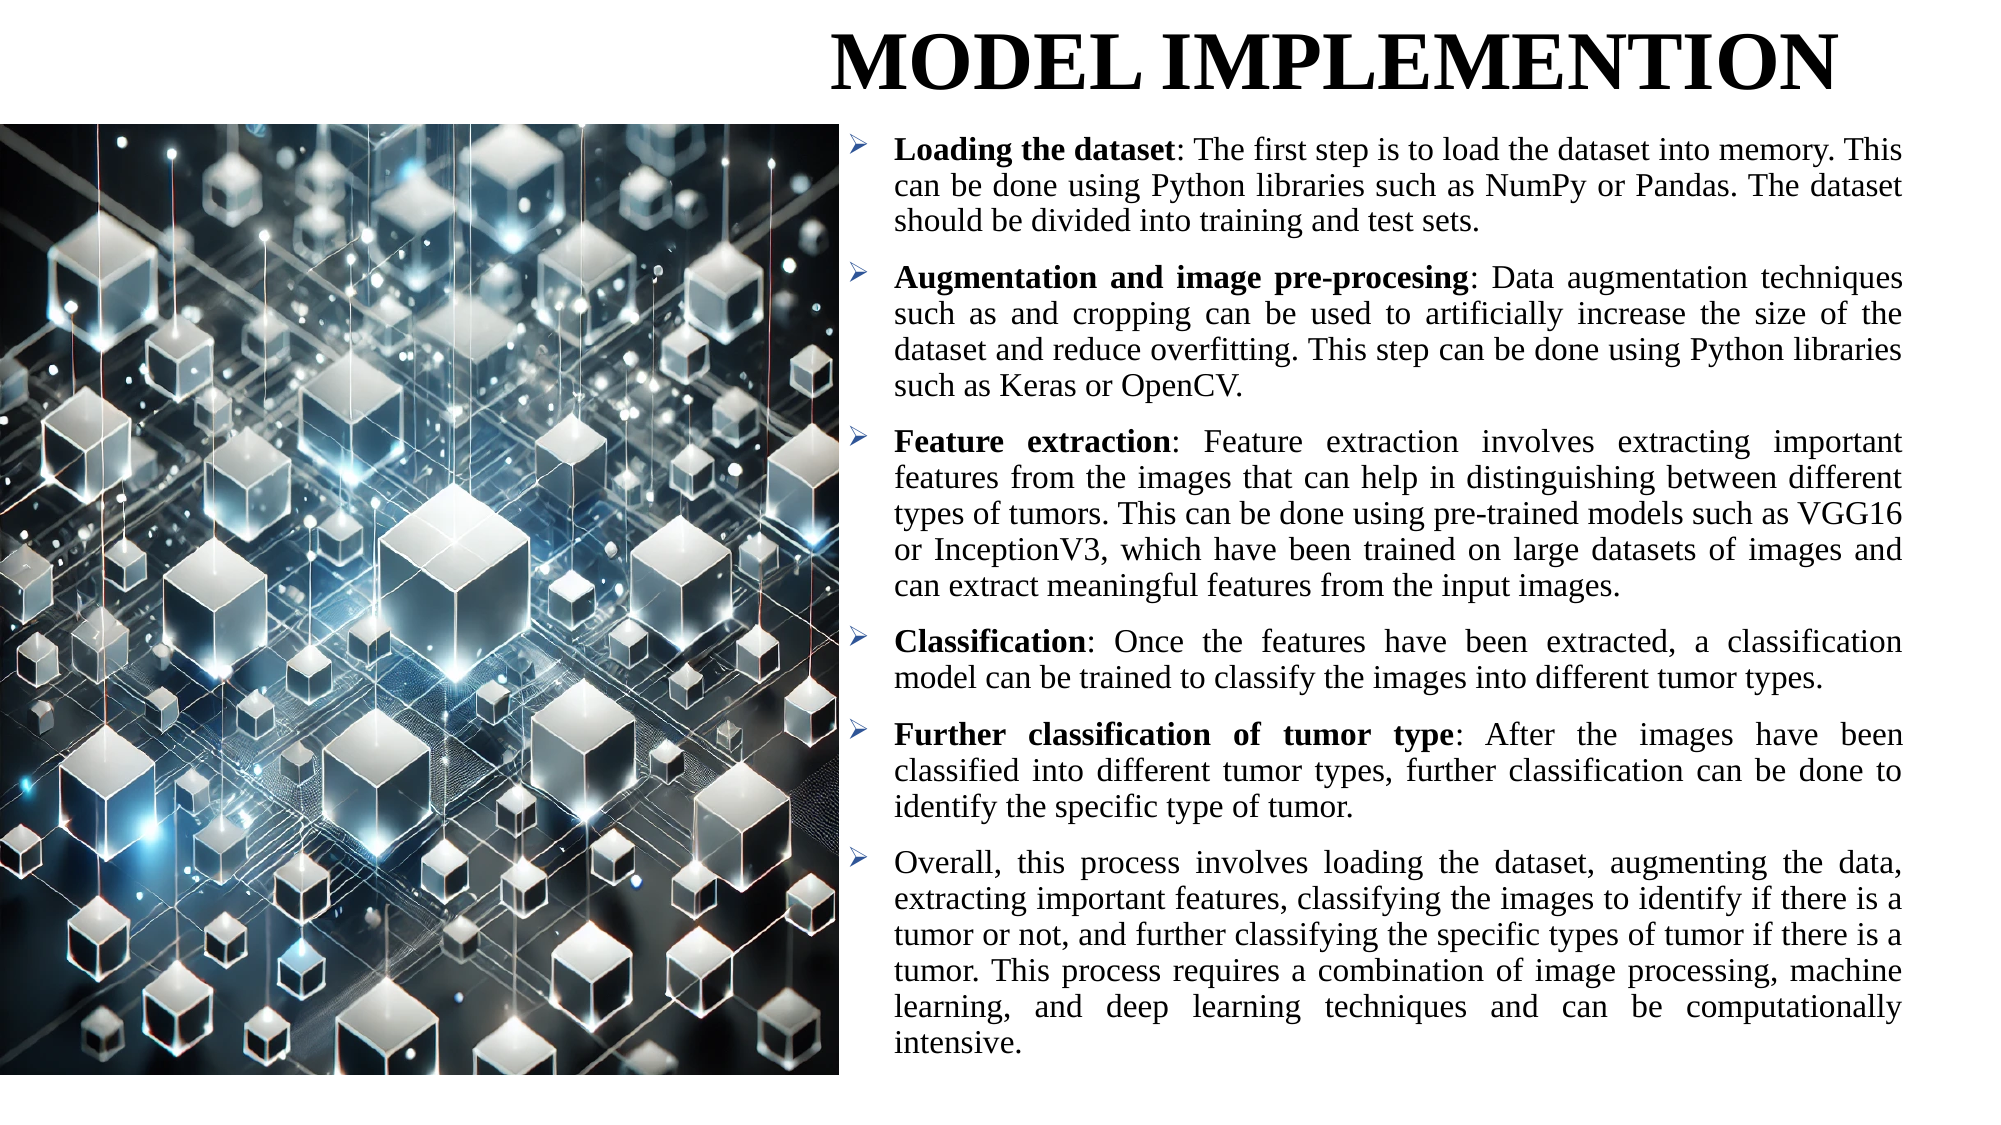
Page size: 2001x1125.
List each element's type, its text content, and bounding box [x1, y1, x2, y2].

list Loading the dataset: The first step is to load the dataset into memory. This can be done using Python libraries such as NumPy or Pandas. The dataset should be divided into training and test sets. Augmentation and image pre-procesing: Data augmentation techniques such as and cropping can be used to artificially increase the size of the dataset and reduce overfitting. This step can be done using Python libraries such as Keras or OpenCV. Feature extraction: Feature extraction involves extracting important features from the images that can help in distinguishing between different types of tumors. This can be done using pre-trained models such as VGG16 or InceptionV3, which have been trained on large datasets of images and can extract meaningful features from the input images. Classification: Once the features have been extracted, a classification model can be trained to classify the images into different tumor types. Further classification of tumor type: After the images have been classified into different tumor types, further classification can be done to identify the specific type of tumor. Overall, this process involves loading the dataset, augmenting the data, extracting important features, classifying the images to identify if there is a tumor or not, and further classifying the specific types of tumor if there is a tumor. This process requires a combination of image processing, machine learning, and deep learning techniques and can be computationally intensive. [839, 124, 1920, 1075]
title MODEL IMPLEMENTION [815, 32, 1920, 124]
picture [0, 124, 839, 1075]
